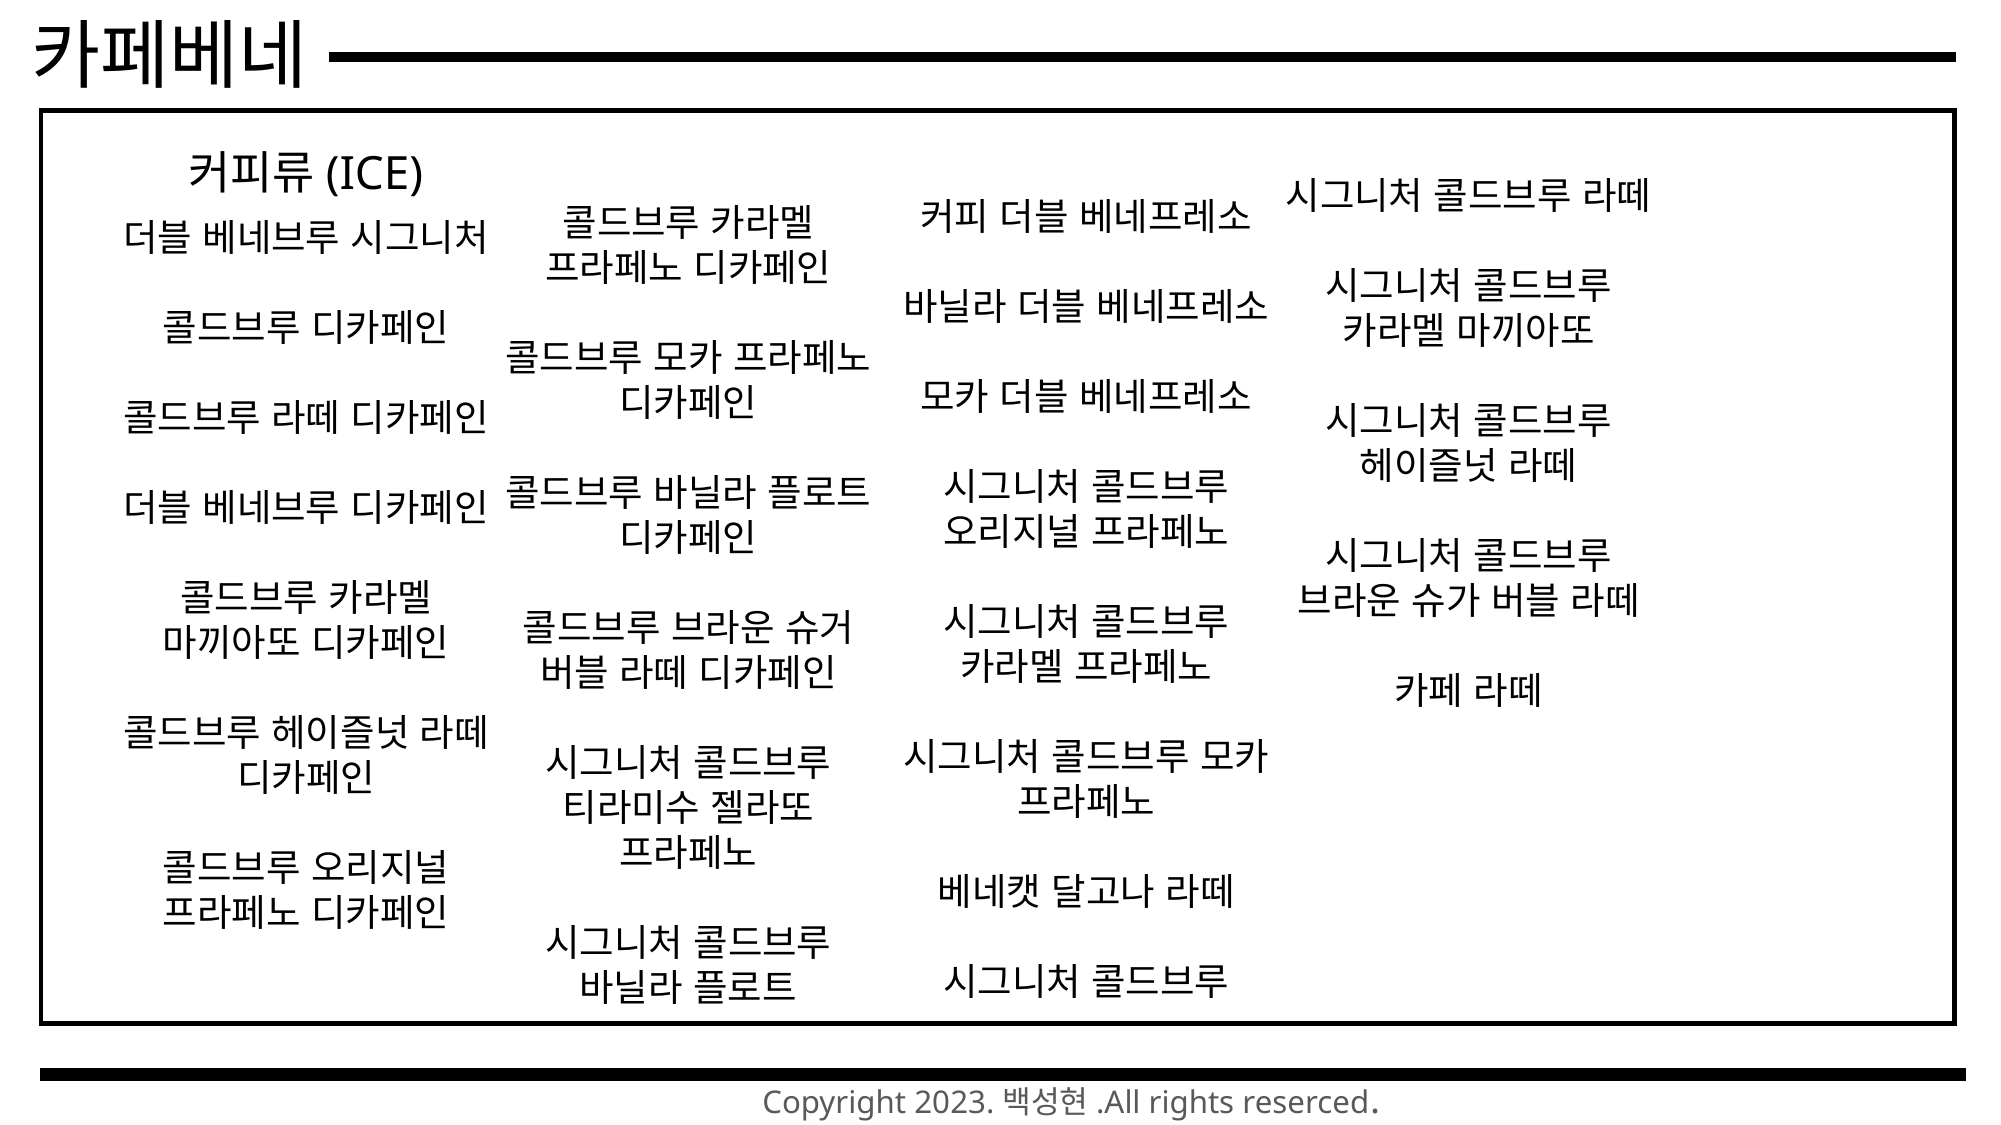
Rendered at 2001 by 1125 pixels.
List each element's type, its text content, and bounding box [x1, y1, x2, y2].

text_box 커피류(ICE) [174, 135, 439, 206]
text_box 카페베네 [16, 0, 323, 105]
text_box 콜드브루 카라멜 프라페노 디카페인 콜드브루 모카 프라페노 디카페인 콜드브루 바닐라 플로트 디카페인 콜드브루 브라운 슈거 버블 라떼 디카페인 시그니처 콜드브루 티라미수 젤라또 프라페노 시그니처 콜드브루 바닐라 플로트 [489, 191, 887, 1016]
text_box [40, 1068, 1966, 1081]
text_box 더블 베네브루 시그니처 콜드브루 디카페인 콜드브루 라떼 디카페인 더블 베네브루 디카페인 콜드브루 카라멜 마끼아또 디카페인 콜드브루 헤이즐넛 라떼 디카페인 콜드브루 오리지널 프라페노 디카페인 [107, 206, 506, 1032]
text_box 시그니처 콜드브루 라떼 시그니처 콜드브루 카라멜 마끼아또 시그니처 콜드브루 헤이즐넛 라떼 시그니처 콜드브루 브라운 슈가 버블 라떼 카페 라떼 [1269, 164, 1668, 720]
text_box 커피 더블 베네프레소 바닐라 더블 베네프레소 모카 더블 베네프레소 시그니처 콜드브루 오리지널 프라페노 시그니처 콜드브루 카라멜 프라페노 시그니처 콜드브루 모카 프라페노 베네캣 달고나 라떼 시그니처 콜드브루 [887, 185, 1286, 1056]
text_box [329, 52, 1956, 62]
text_box [40, 109, 1956, 1025]
text_box Copyright 2023.백성현.All rights reserced. [700, 1081, 1442, 1125]
